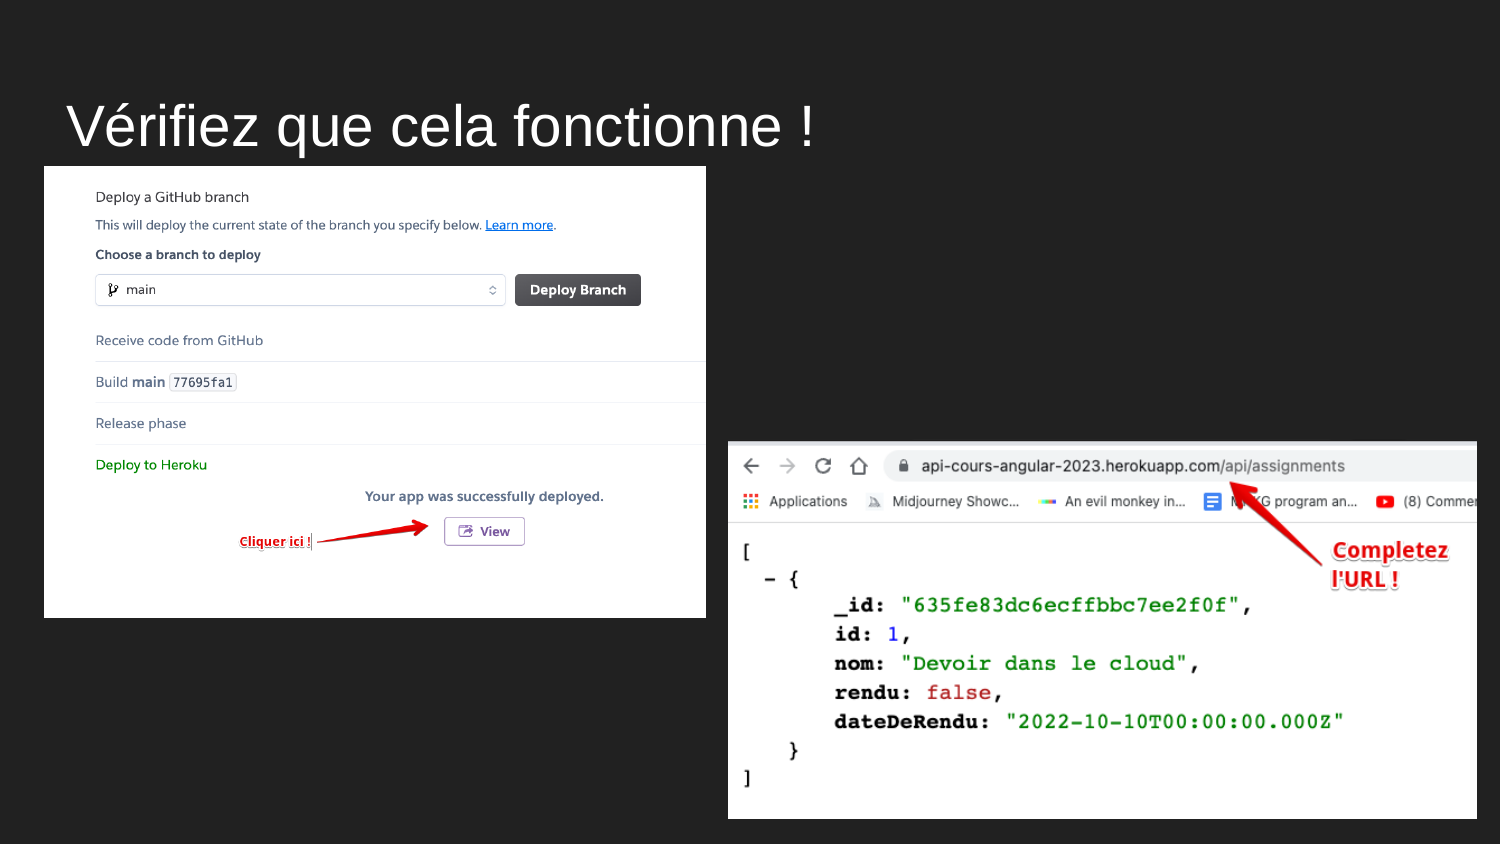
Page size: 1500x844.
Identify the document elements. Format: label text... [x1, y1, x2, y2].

picture [44, 166, 707, 618]
picture [727, 438, 1477, 819]
title Vérifiez que cela fonctionne ! [51, 72, 1449, 167]
